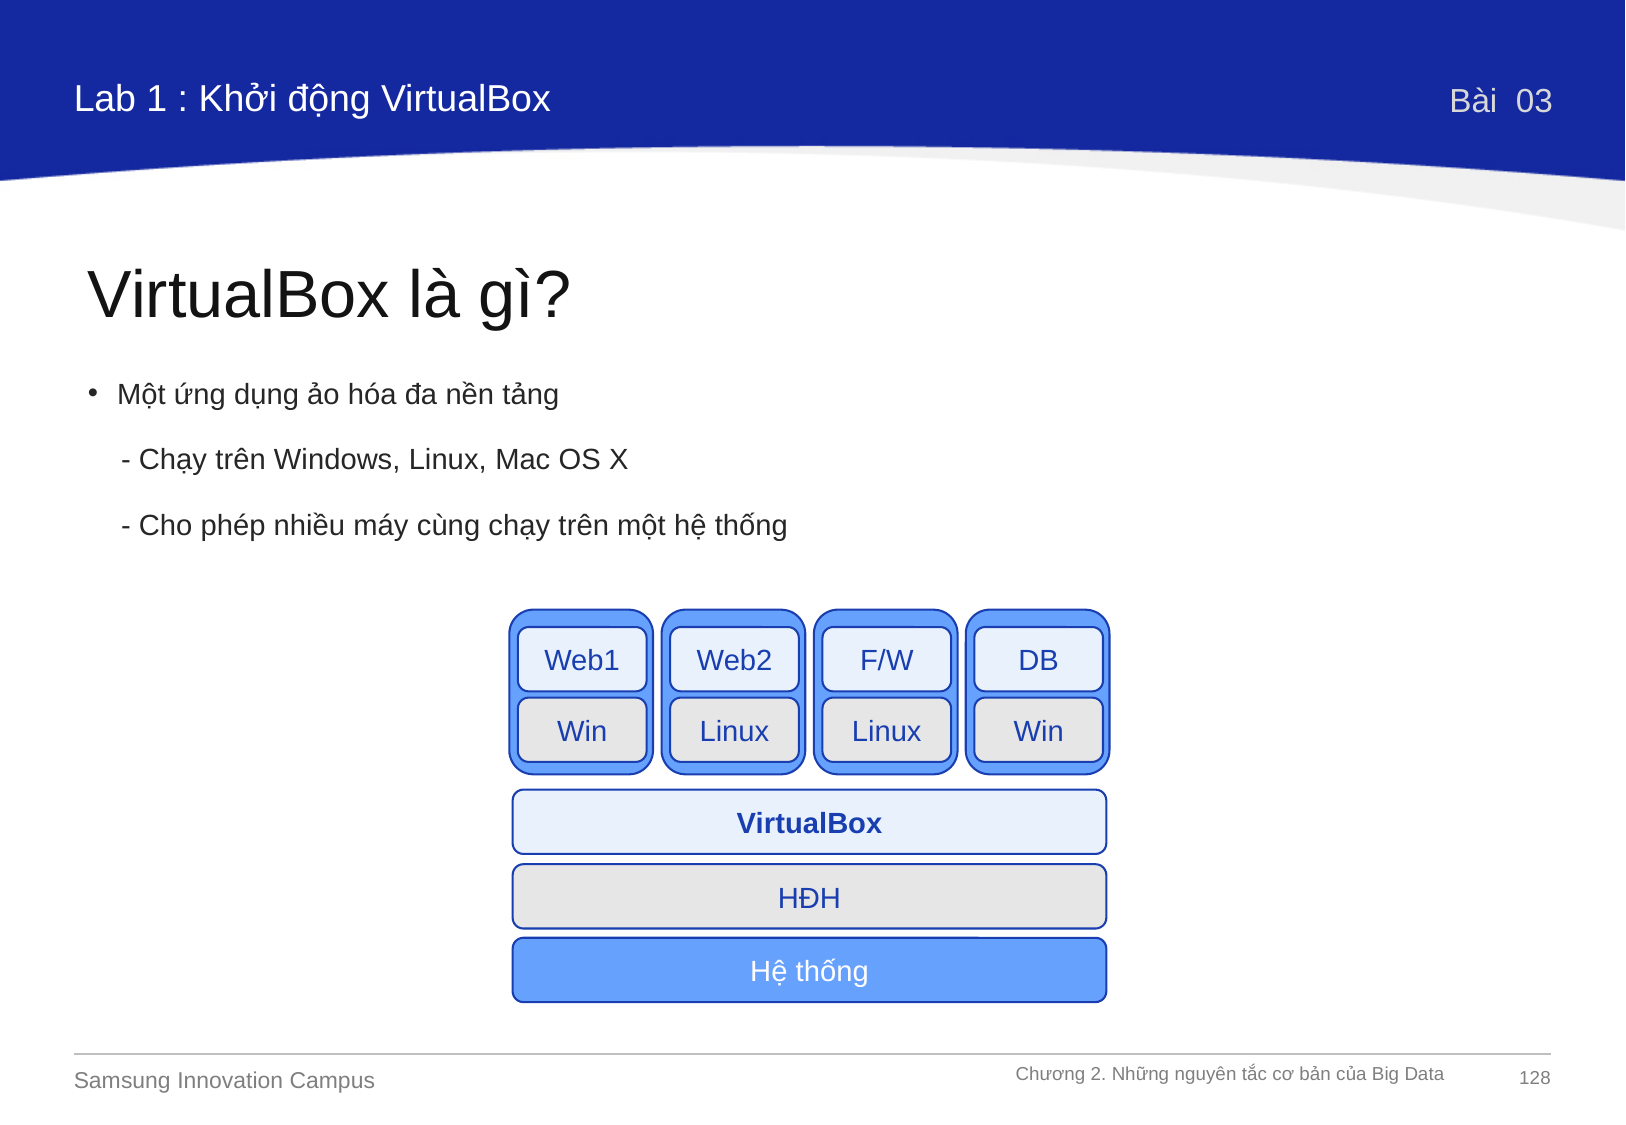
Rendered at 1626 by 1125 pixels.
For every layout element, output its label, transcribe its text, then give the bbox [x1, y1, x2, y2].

picture [0, 0, 1625, 1125]
list Lab 1 : Khởi động VirtualBox [73, 73, 1308, 119]
list VirtualBox là gì? [87, 249, 1531, 331]
list Bài 03 [1423, 79, 1554, 120]
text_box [509, 609, 1110, 1003]
list Một ứng dụng ảo hóa đa nền tảng - Chạy trên Windows, Linux, Mac OS X - Cho phép nhiều máy cùng chạy trên một hệ thống [87, 365, 1531, 516]
